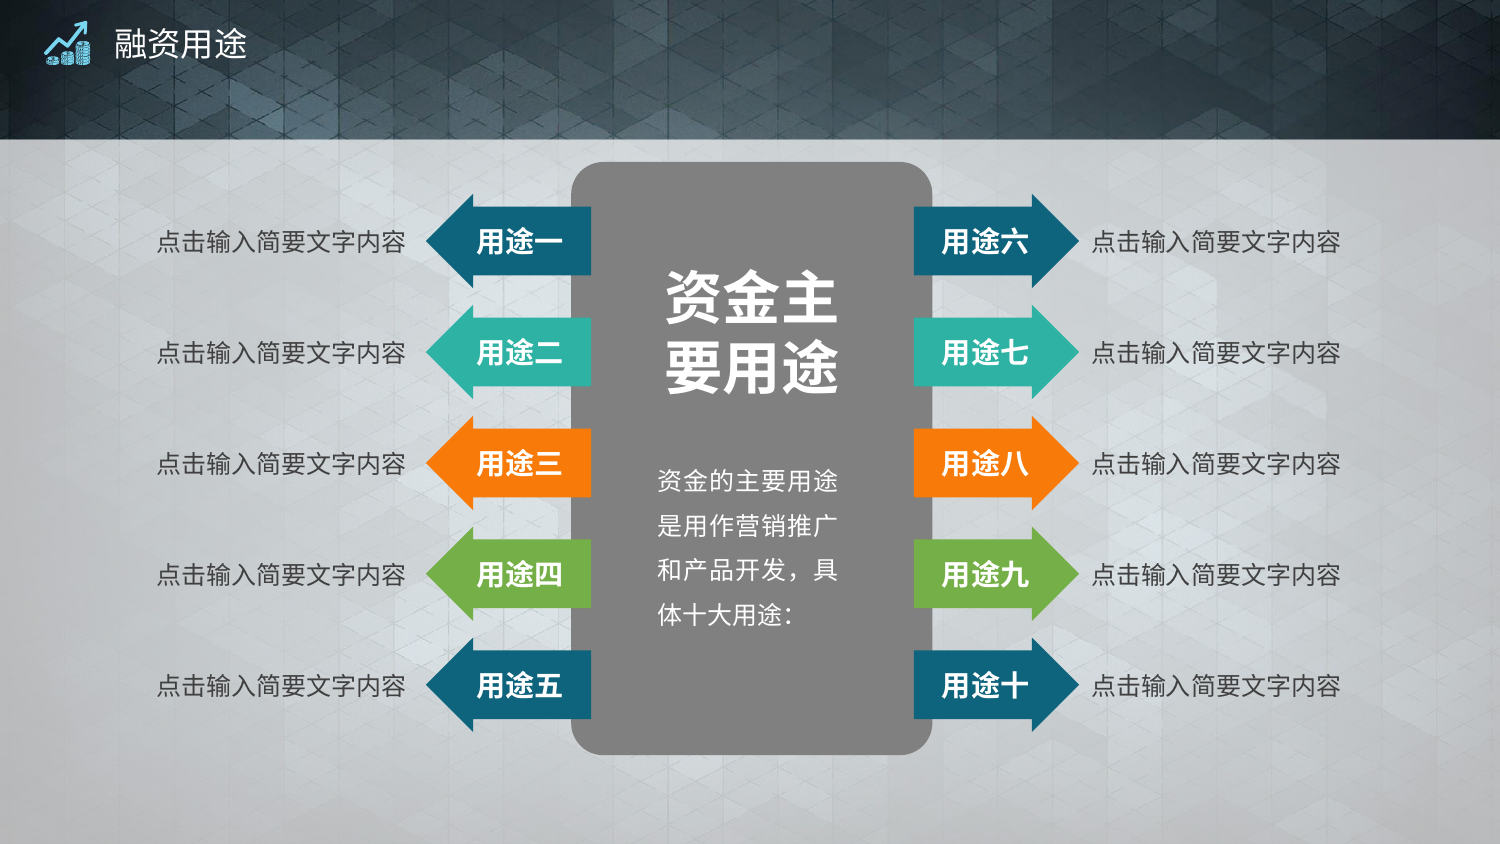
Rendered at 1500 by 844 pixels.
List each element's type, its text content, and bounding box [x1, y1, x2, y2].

text_box 资金的主要用途是用作营销推广和产品开发，具体十大用途： [657, 450, 839, 631]
text_box [423, 635, 594, 734]
text_box 点击输入简要文字内容 [145, 558, 418, 590]
text_box [423, 191, 594, 291]
text_box [911, 413, 1082, 513]
text_box 用途四 [462, 556, 579, 592]
text_box 用途五 [462, 667, 579, 703]
text_box 点击输入简要文字内容 [145, 447, 418, 479]
text_box 用途九 [927, 556, 1044, 592]
text_box 点击输入简要文字内容 [145, 336, 418, 368]
text_box [911, 635, 1082, 734]
text_box [423, 413, 594, 513]
text_box 点击输入简要文字内容 [1090, 558, 1363, 590]
text_box 用途八 [927, 445, 1044, 481]
text_box [423, 302, 594, 402]
text_box 资金主要用途 [649, 253, 855, 409]
text_box 点击输入简要文字内容 [145, 225, 418, 257]
text_box 用途七 [927, 334, 1044, 370]
text_box 用途三 [462, 445, 579, 481]
text_box [423, 524, 594, 624]
text_box 用途十 [927, 667, 1044, 703]
text_box 点击输入简要文字内容 [1090, 447, 1363, 479]
text_box 用途六 [927, 223, 1044, 259]
text_box [46, 56, 60, 66]
title 融资用途 [99, 20, 550, 66]
text_box 点击输入简要文字内容 [1090, 225, 1363, 257]
text_box 点击输入简要文字内容 [1090, 669, 1363, 701]
text_box 用途一 [462, 223, 579, 259]
text_box [911, 191, 1082, 291]
text_box 点击输入简要文字内容 [1090, 336, 1363, 368]
text_box [569, 159, 935, 758]
picture [0, 0, 1500, 844]
text_box [911, 302, 1082, 402]
text_box [911, 524, 1082, 624]
text_box [44, 20, 88, 55]
text_box 点击输入简要文字内容 [145, 669, 418, 701]
text_box 用途二 [462, 334, 579, 370]
text_box [61, 40, 91, 66]
